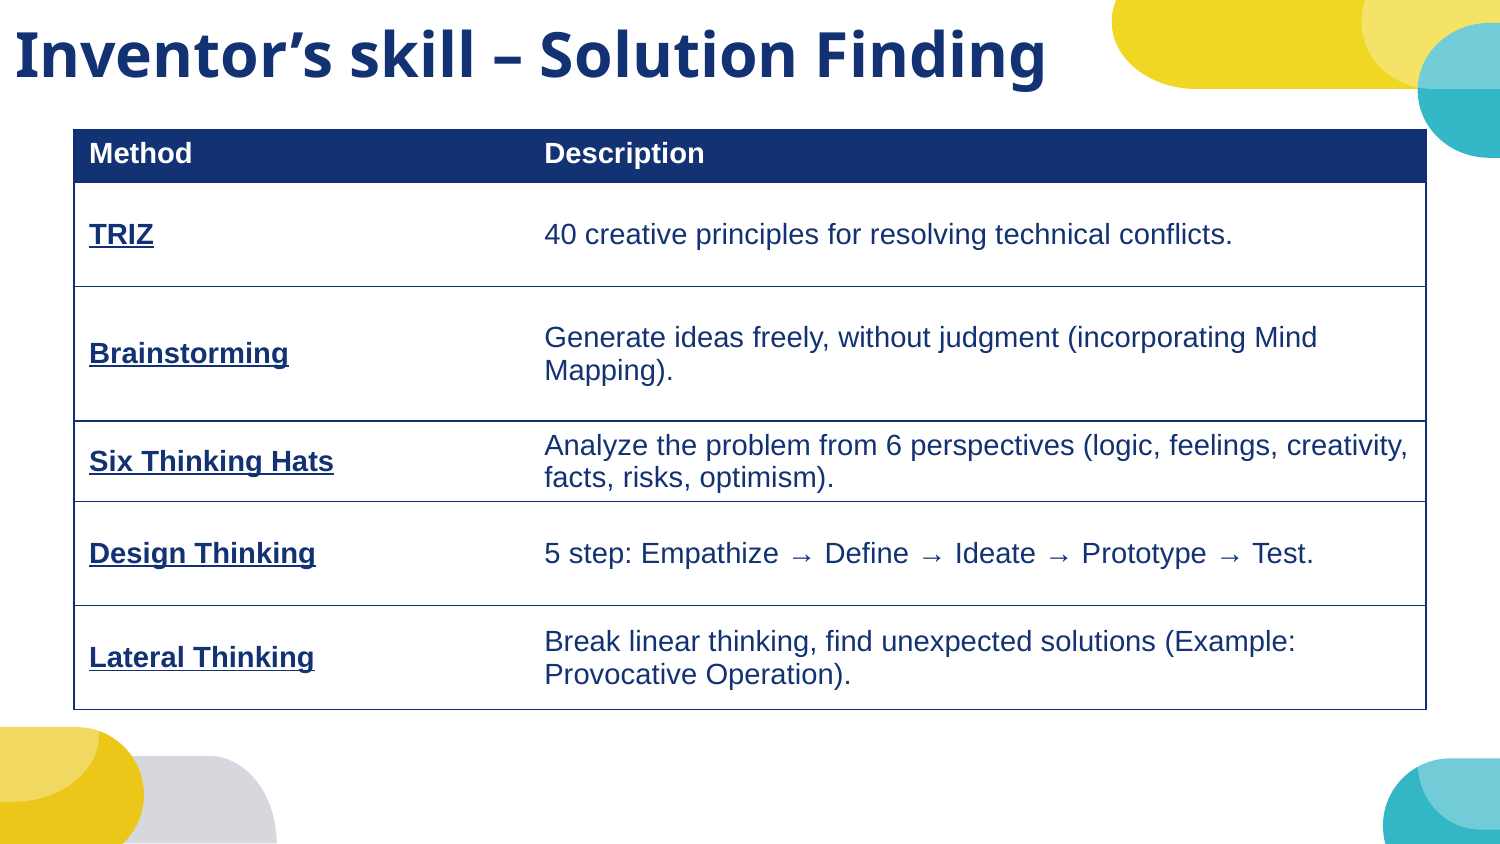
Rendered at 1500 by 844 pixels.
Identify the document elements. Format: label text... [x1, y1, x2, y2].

title Inventor’s skill – Solution Finding [0, 0, 1264, 94]
table_cell Brainstorming [75, 287, 529, 420]
table_cell Analyze the problem from 6 perspectives (logic, feelings, creativity, facts, risks, optimism). [529, 422, 1425, 501]
table_cell Break linear thinking, find unexpected solutions (Example: Provocative Operation). [529, 606, 1425, 709]
table_cell Six Thinking Hats [75, 422, 529, 501]
table_header Method [75, 130, 529, 182]
table_cell 40 creative principles for resolving technical conflicts. [529, 183, 1425, 286]
table_cell Design Thinking [75, 502, 529, 605]
table_cell Generate ideas freely, without judgment (incorporating Mind Mapping). [529, 287, 1425, 420]
table_cell TRIZ [75, 183, 529, 286]
table_header Description [529, 130, 1425, 182]
table_cell 5 step: Empathize → Define → Ideate → Prototype → Test. [529, 502, 1425, 605]
table_cell Lateral Thinking [75, 606, 529, 709]
